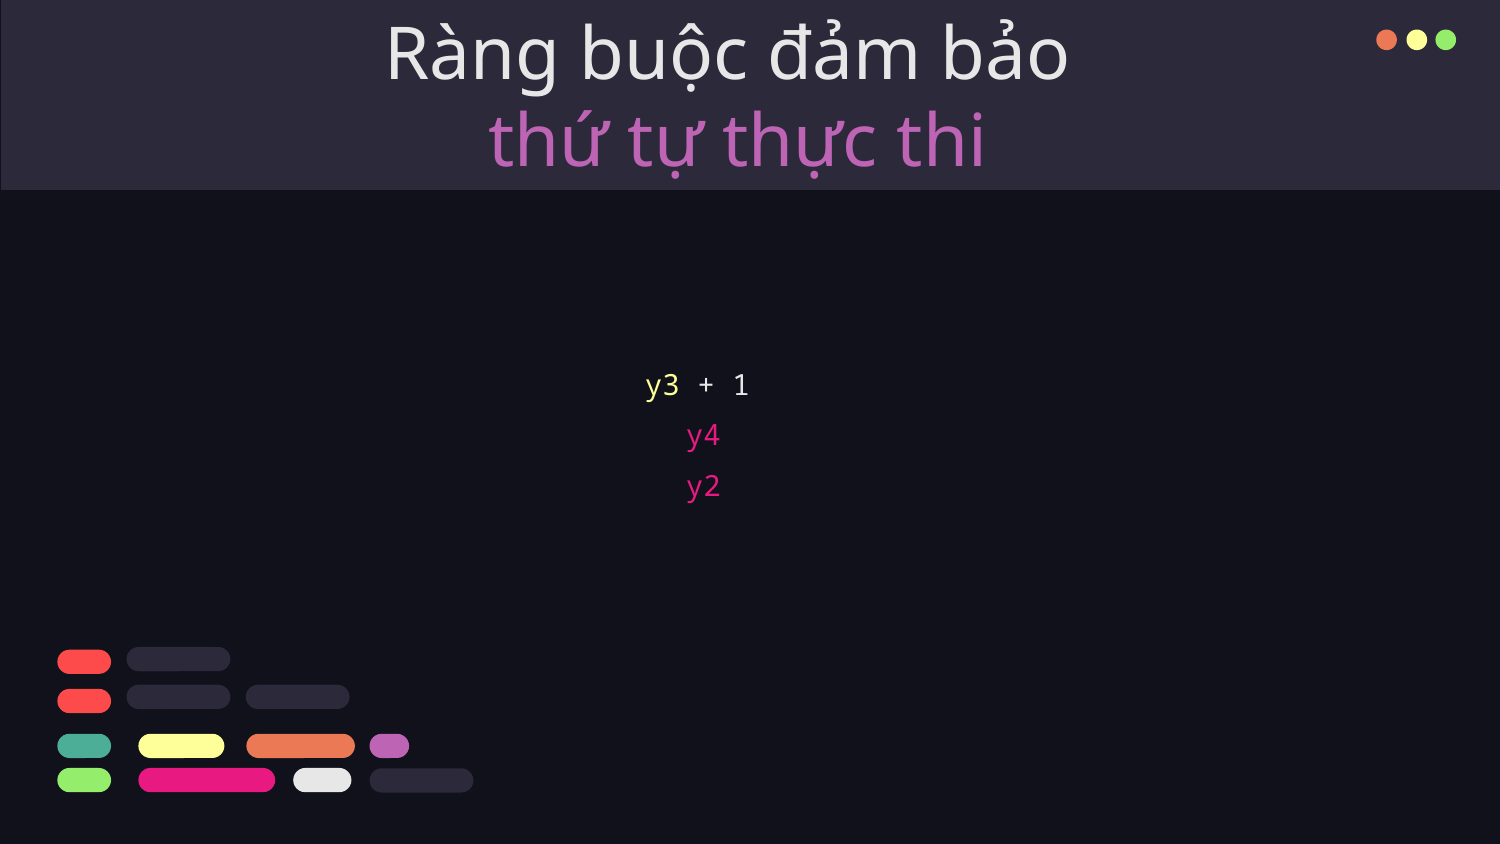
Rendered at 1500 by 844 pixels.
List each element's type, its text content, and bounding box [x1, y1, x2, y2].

text_box y3 + 1 [629, 358, 800, 409]
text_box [57, 646, 474, 793]
text_box y2 [670, 459, 738, 510]
text_box y4 [670, 409, 738, 459]
title Ràng buộc đảm bảo thứ tự thực thi [105, 0, 1370, 188]
